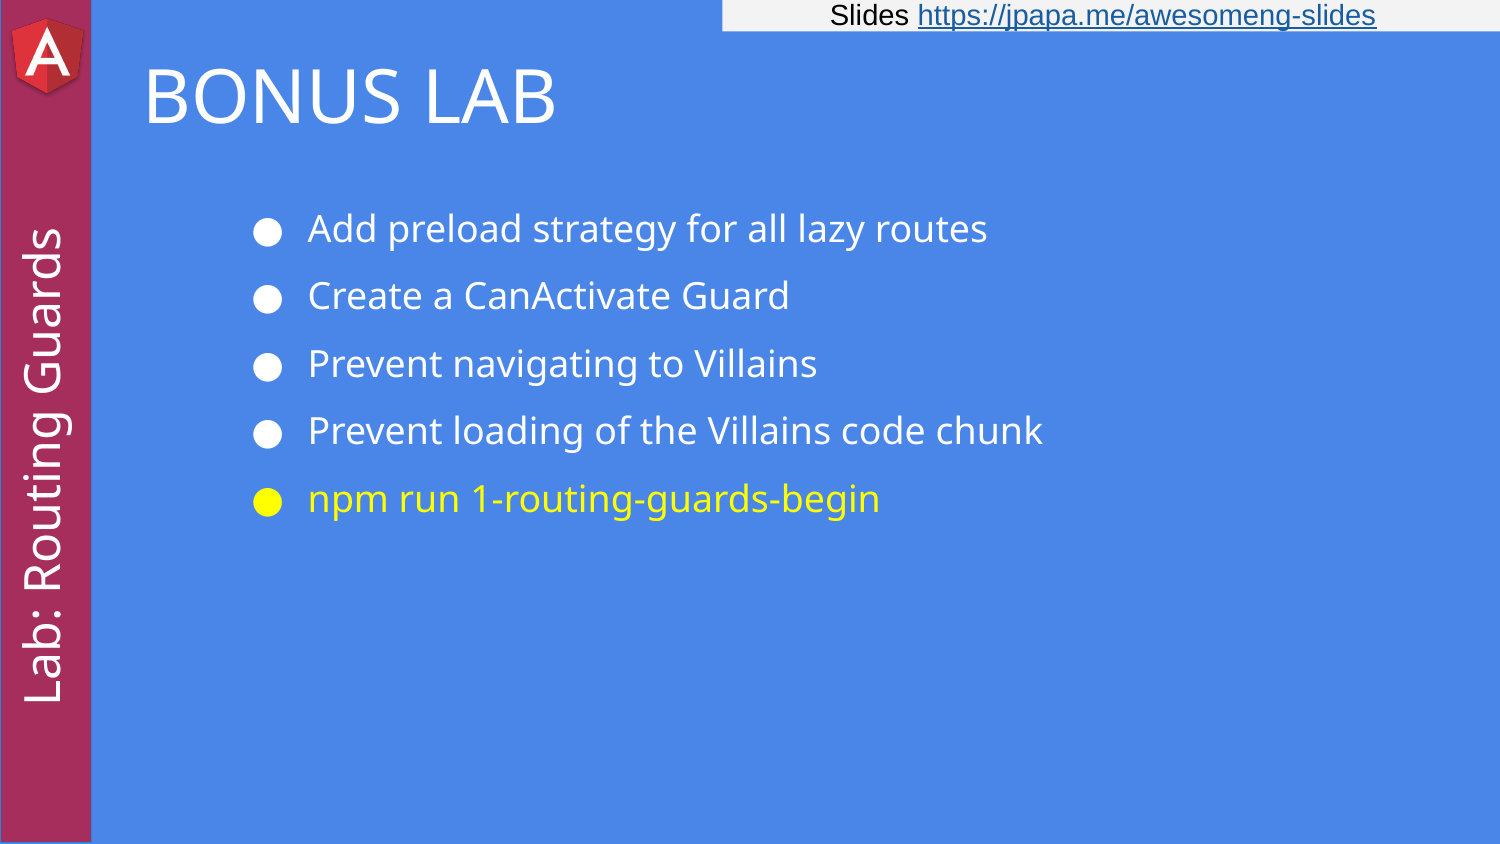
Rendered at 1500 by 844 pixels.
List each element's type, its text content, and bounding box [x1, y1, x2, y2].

text_box Slides https://jpapa.me/awesomeng-slides [722, 0, 1500, 32]
picture [8, 13, 87, 99]
text_box Add preload strategy for all lazy routes Create a CanActivate Guard Prevent navigating to Villains Prevent loading of the Villains code chunk npm run 1-routing-guards-begin [217, 167, 1423, 679]
text_box [0, 0, 92, 843]
text_box BONUS LAB [127, 47, 870, 140]
text_box Lab: Routing Guards [0, 95, 87, 838]
